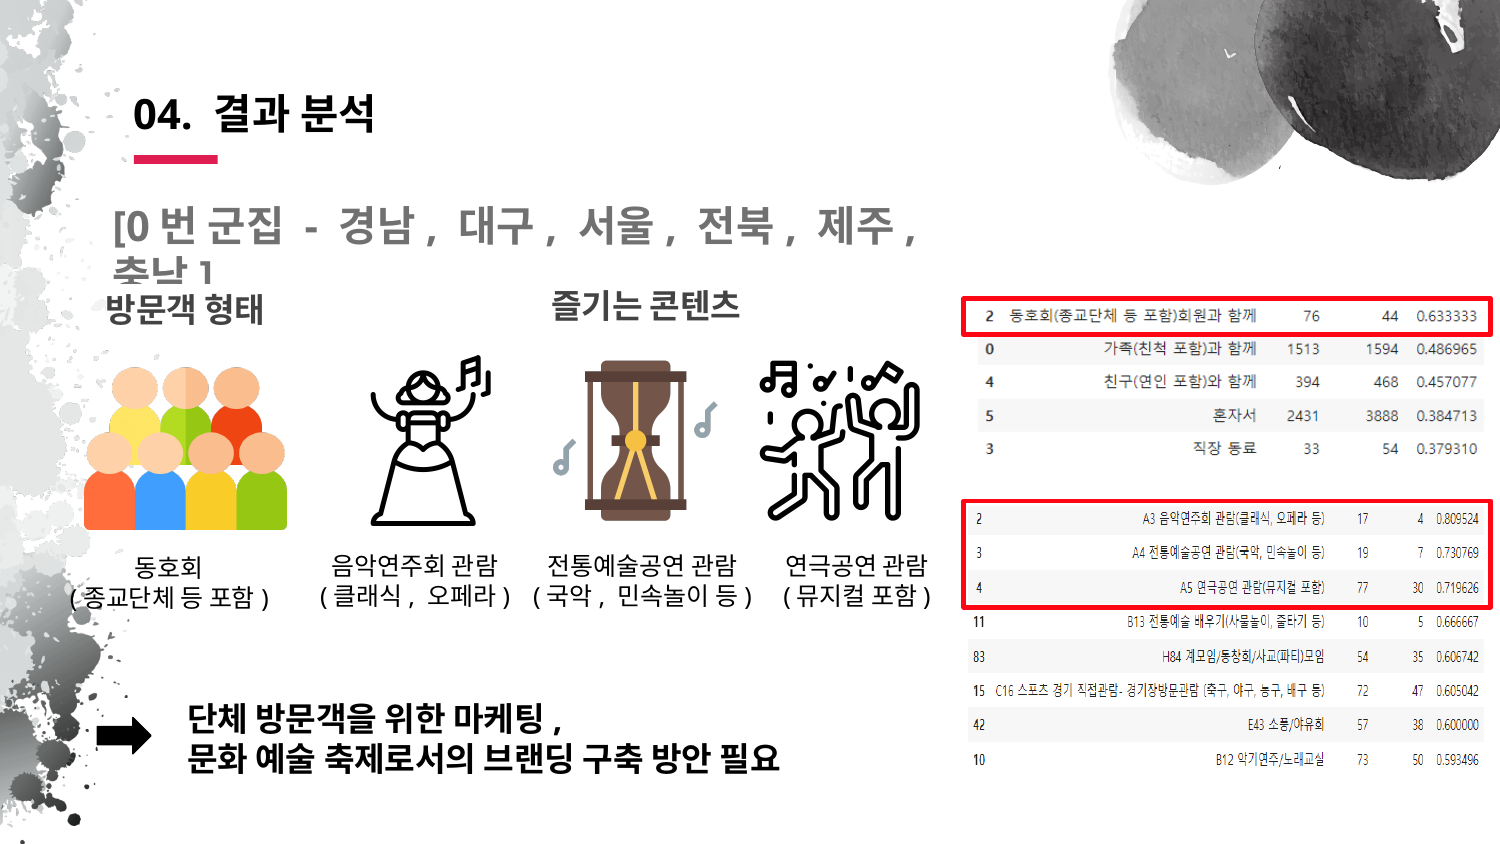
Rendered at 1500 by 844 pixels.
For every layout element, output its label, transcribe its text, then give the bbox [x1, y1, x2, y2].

picture [550, 355, 721, 526]
text_box [963, 500, 1491, 507]
subtitle 즐기는 콘텐츠 [524, 269, 768, 335]
picture [954, 506, 1490, 780]
subtitle [0번 군집 - 경남, 대구, 서울, 전북, 제주, 충남] [97, 184, 1001, 275]
text_box [97, 717, 151, 754]
picture [753, 355, 925, 526]
picture [344, 355, 516, 526]
title 04. 결과 분석 [118, 80, 1382, 146]
text_box 동호회 (종교단체 등 포함) [31, 537, 308, 628]
subtitle 방문객 형태 [63, 274, 308, 340]
picture [1083, 0, 1500, 213]
text_box 단체 방문객을 위한 마케팅, 문화 예술 축제로서의 브랜딩 구축 방안 필요 [172, 682, 947, 793]
picture [0, 0, 287, 844]
text_box 음악연주회 관람 (클래식, 오페라) [277, 535, 490, 626]
text_box 연극공연 관람 (뮤지컬 포함) [730, 535, 949, 626]
picture [963, 299, 1499, 471]
text_box 전통예술공연 관람 (국악, 민속놀이 등) [490, 535, 730, 626]
